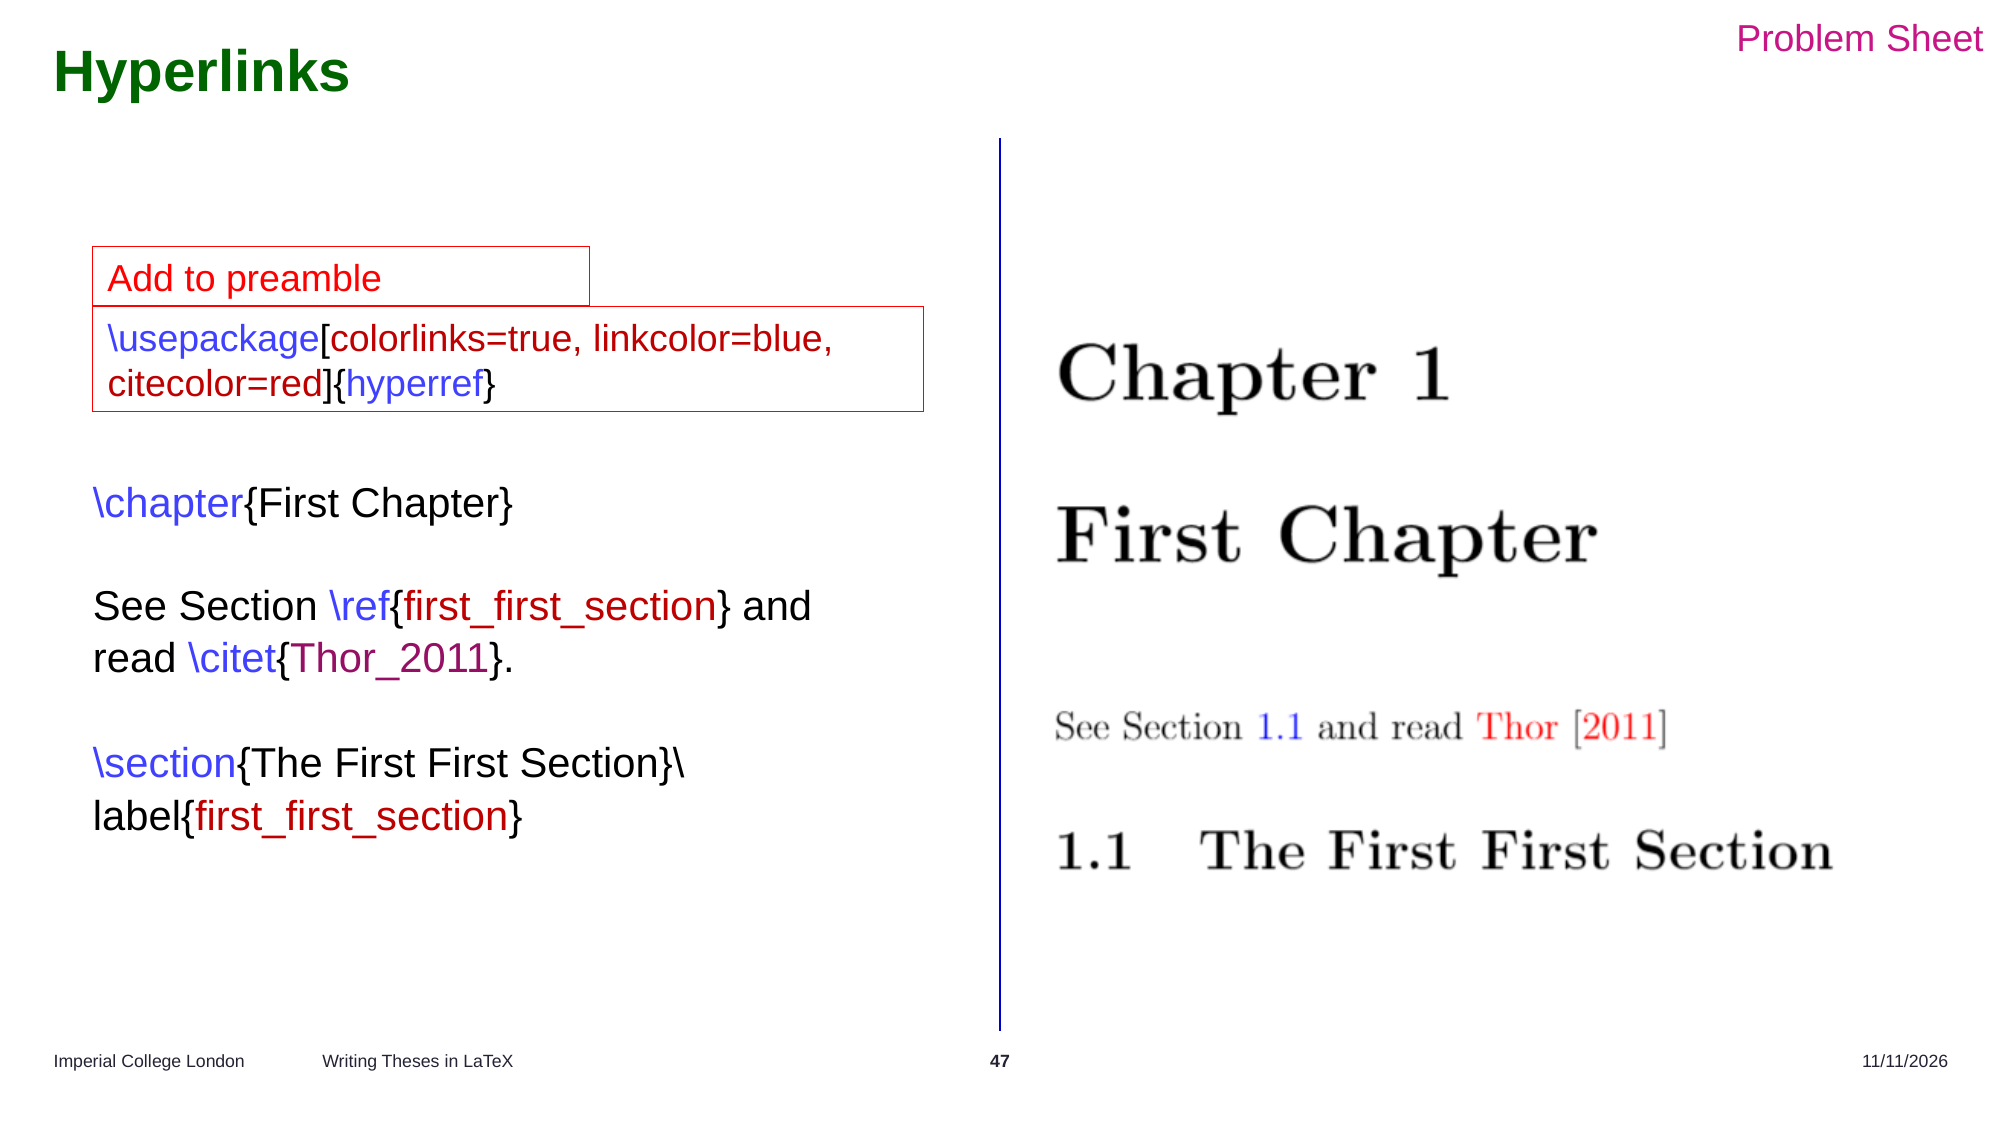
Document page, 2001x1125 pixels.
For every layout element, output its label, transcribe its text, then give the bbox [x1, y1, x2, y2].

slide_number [1745, 1048, 1948, 1072]
text_box Add to preamble [92, 246, 590, 306]
slide_number 47 [973, 1048, 1027, 1072]
text_box Problem Sheet [1721, 6, 2000, 67]
title Hyperlinks [53, 41, 1947, 104]
picture [1044, 328, 1850, 887]
footer Writing Theses in LaTeX [322, 1048, 884, 1072]
text_box \usepackage[colorlinks=true, linkcolor=blue, citecolor=red]{hyperref} [92, 306, 924, 412]
list \chapter{First Chapter} See Section \ref{first_first_section} and read \citet{Thor_2011}. \section{The First First Section}\label{first_first_section} [92, 473, 924, 906]
